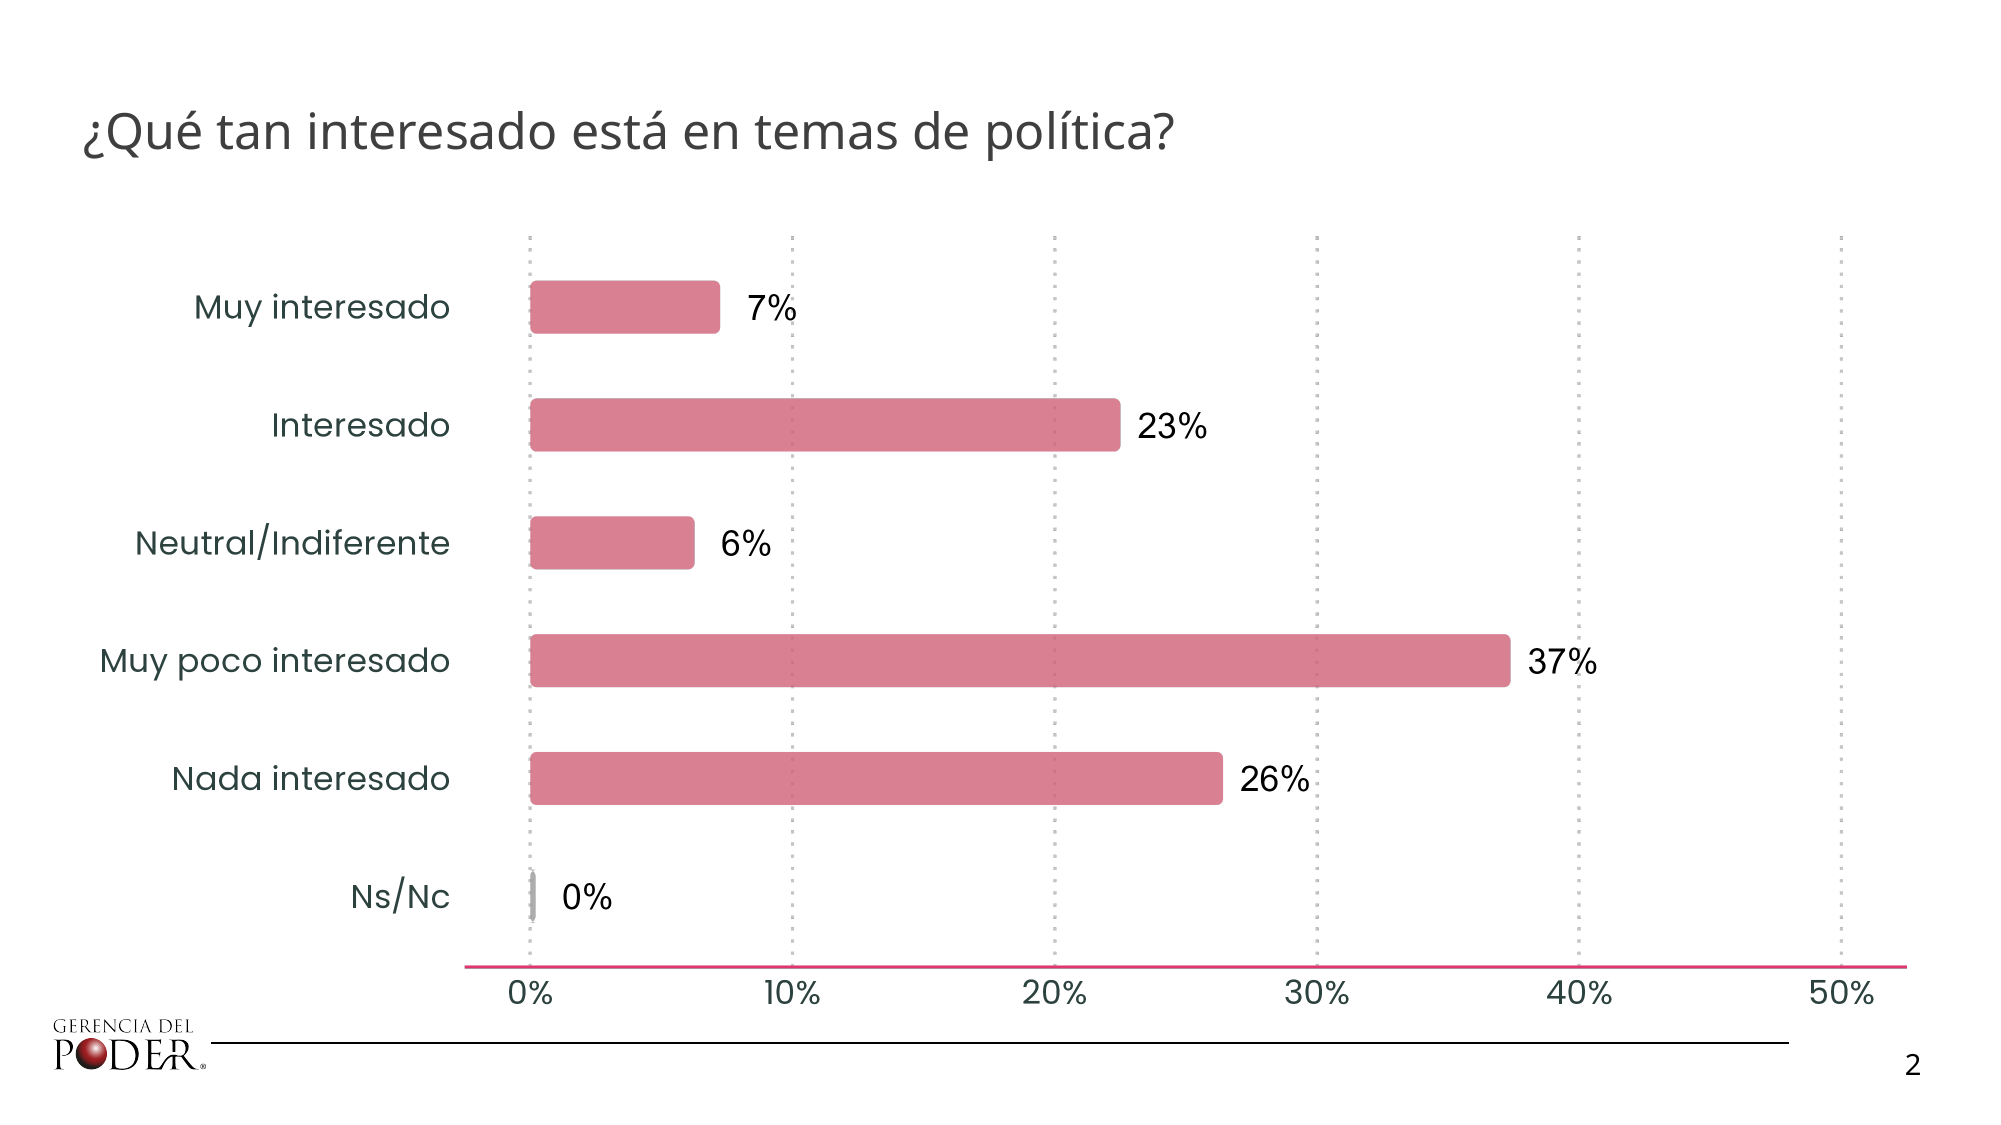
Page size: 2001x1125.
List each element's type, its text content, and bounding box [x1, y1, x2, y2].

title ¿Qué tan interesado está en temas de política? [68, 59, 1937, 203]
picture [44, 205, 1937, 1076]
